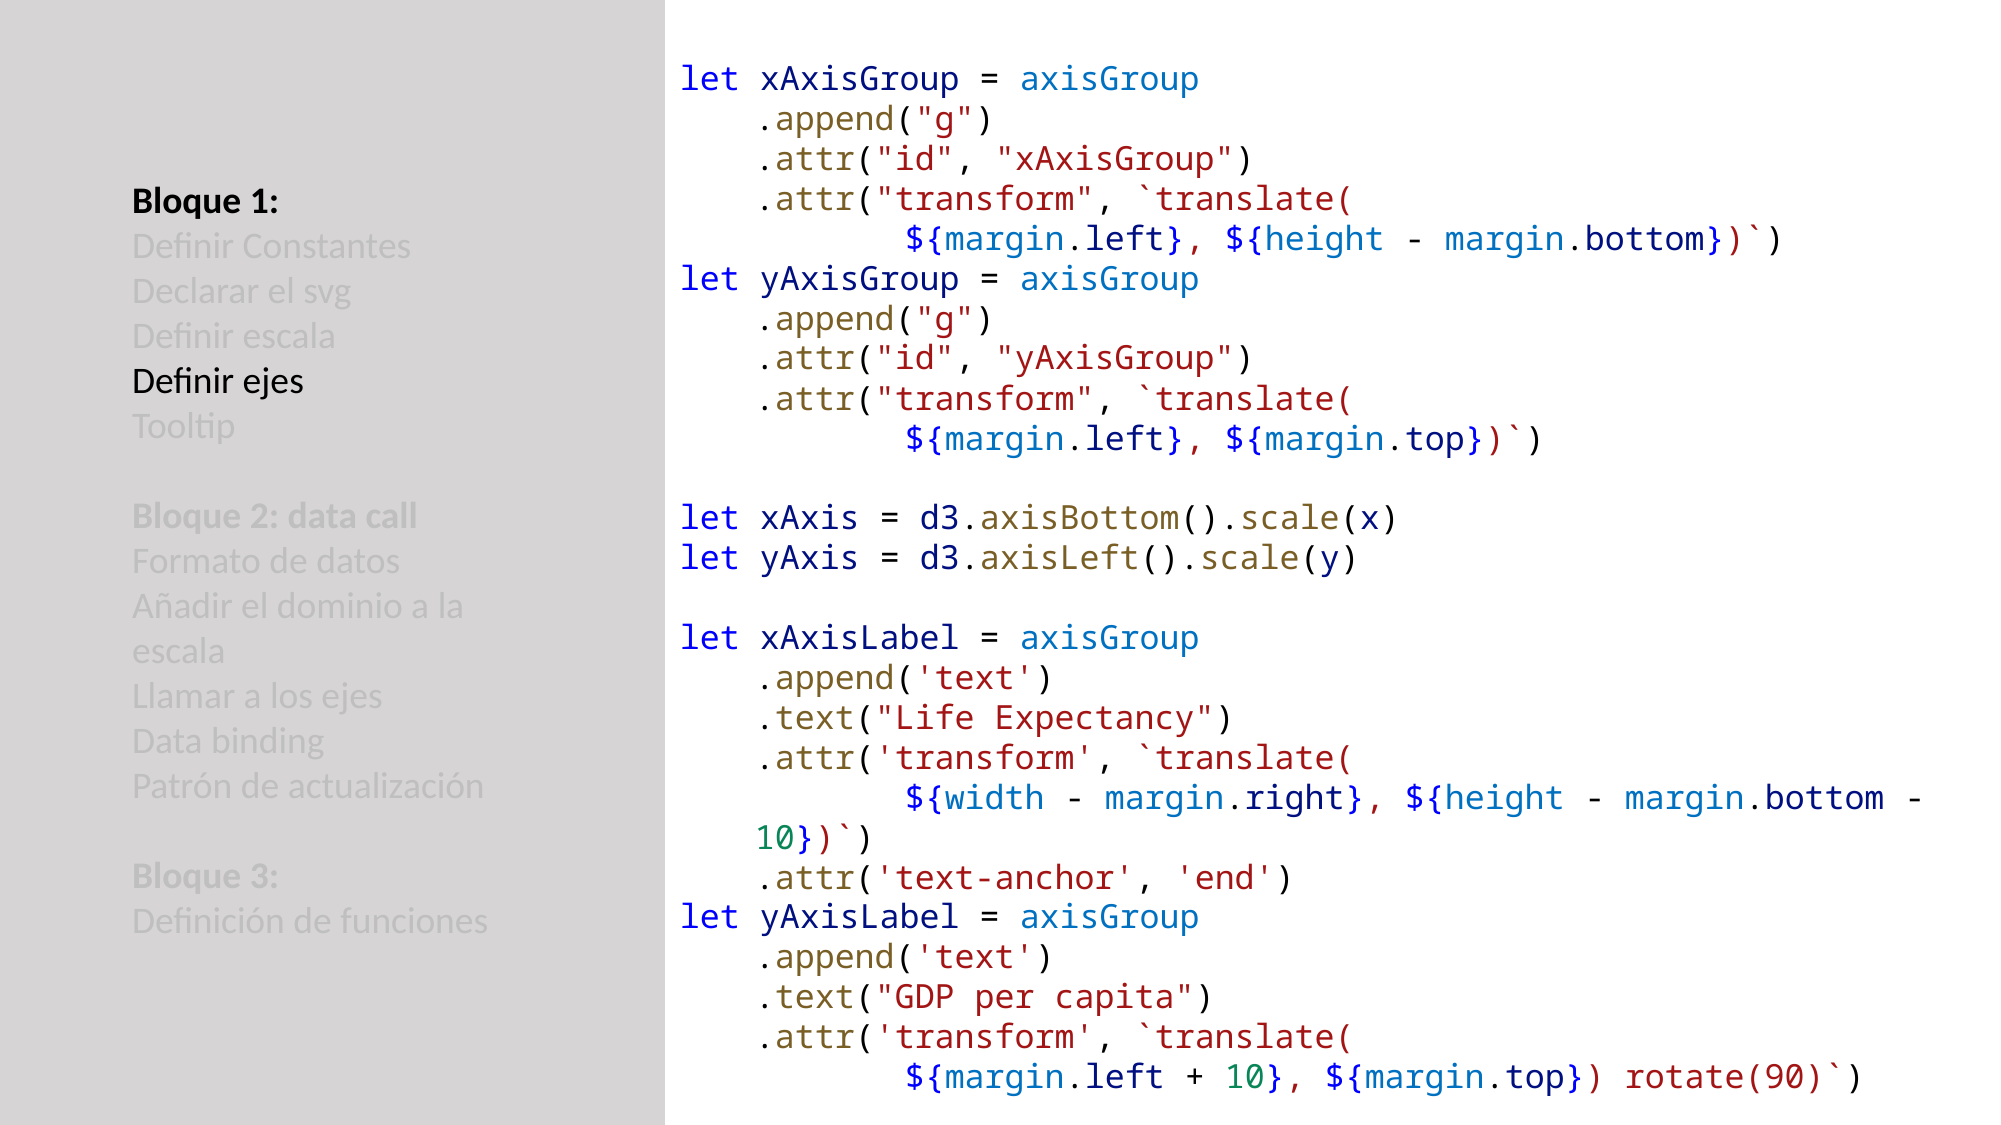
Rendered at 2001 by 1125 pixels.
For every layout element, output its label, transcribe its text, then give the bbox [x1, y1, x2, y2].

text_box Bloque 1: Definir Constantes Declarar el svg Definir escala Definir ejes Tooltip Bloque 2: data call Formato de datos Añadir el dominio a la escala Llamar a los ejes Data binding Patrón de actualización Bloque 3: Definición de funciones [117, 168, 548, 994]
text_box let xAxisGroup = axisGroup .append("g") .attr("id", "xAxisGroup") .attr("transform", `translate( ${margin.left}, ${height - margin.bottom})`) let yAxisGroup = axisGroup .append("g") .attr("id", "yAxisGroup") .attr("transform", `translate( ${margin.left}, ${margin.top})`) let xAxis = d3.axisBottom().scale(x) let yAxis = d3.axisLeft().scale(y) let xAxisLabel = axisGroup .append('text') .text("Life Expectancy") .attr('transform', `translate( ${width - margin.right}, ${height - margin.bottom -10})`) .attr('text-anchor', 'end') let yAxisLabel = axisGroup .append('text') .text("GDP per capita") .attr('transform', `translate( ${margin.left + 10}, ${margin.top}) rotate(90)`) [665, 49, 2000, 1103]
text_box [0, 0, 666, 1125]
